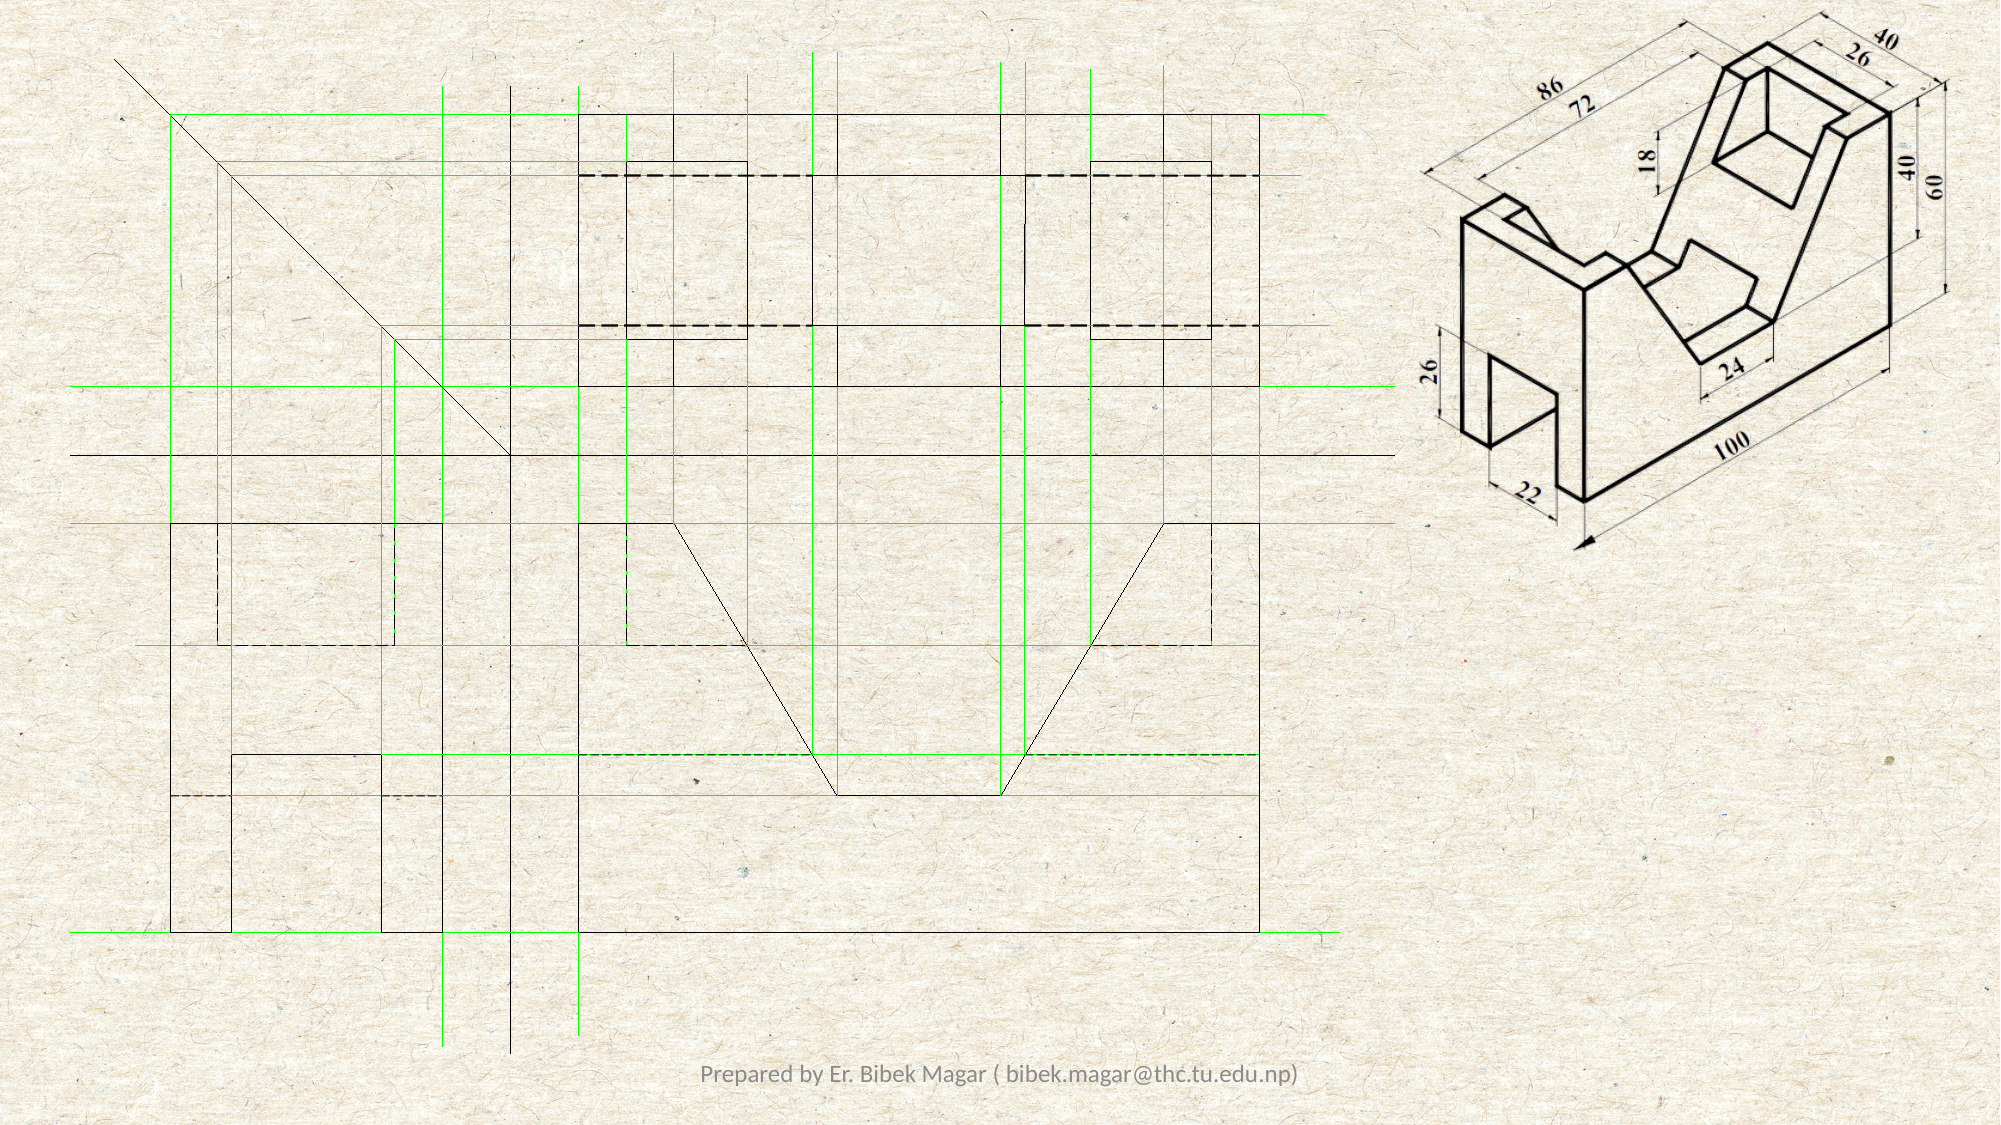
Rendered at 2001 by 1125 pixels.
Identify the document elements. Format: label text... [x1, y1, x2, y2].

footer Prepared by Er. Bibek Magar ( bibek.magar@thc.tu.edu.np) [662, 1042, 1338, 1103]
picture [0, 0, 2001, 1125]
